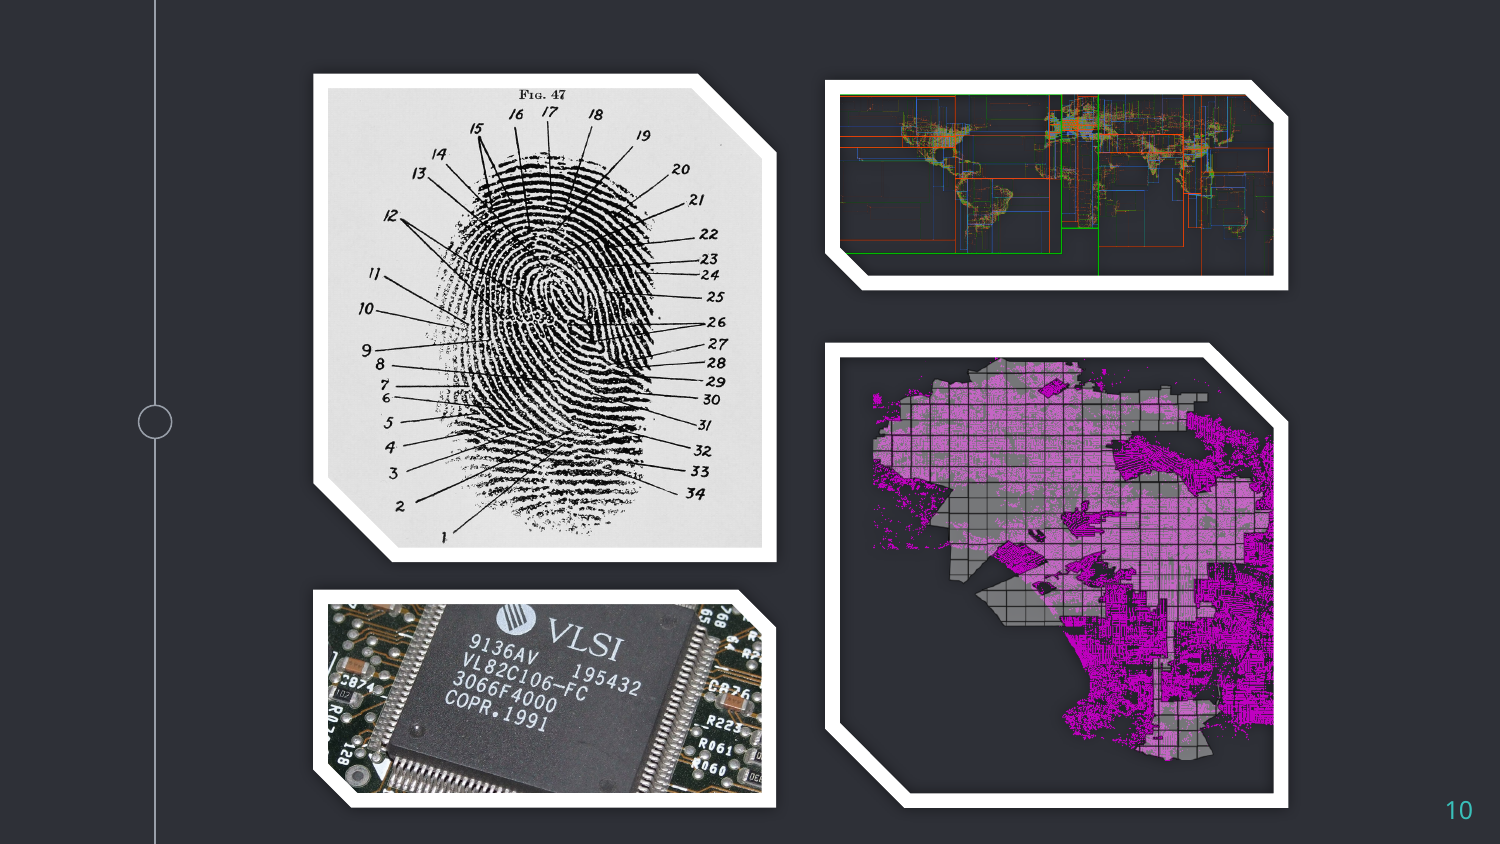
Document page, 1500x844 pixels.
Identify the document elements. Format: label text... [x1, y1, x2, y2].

slide_number 10 [1398, 779, 1489, 832]
picture [320, 80, 770, 556]
picture [832, 86, 1282, 284]
picture [832, 349, 1282, 801]
picture [320, 596, 770, 801]
